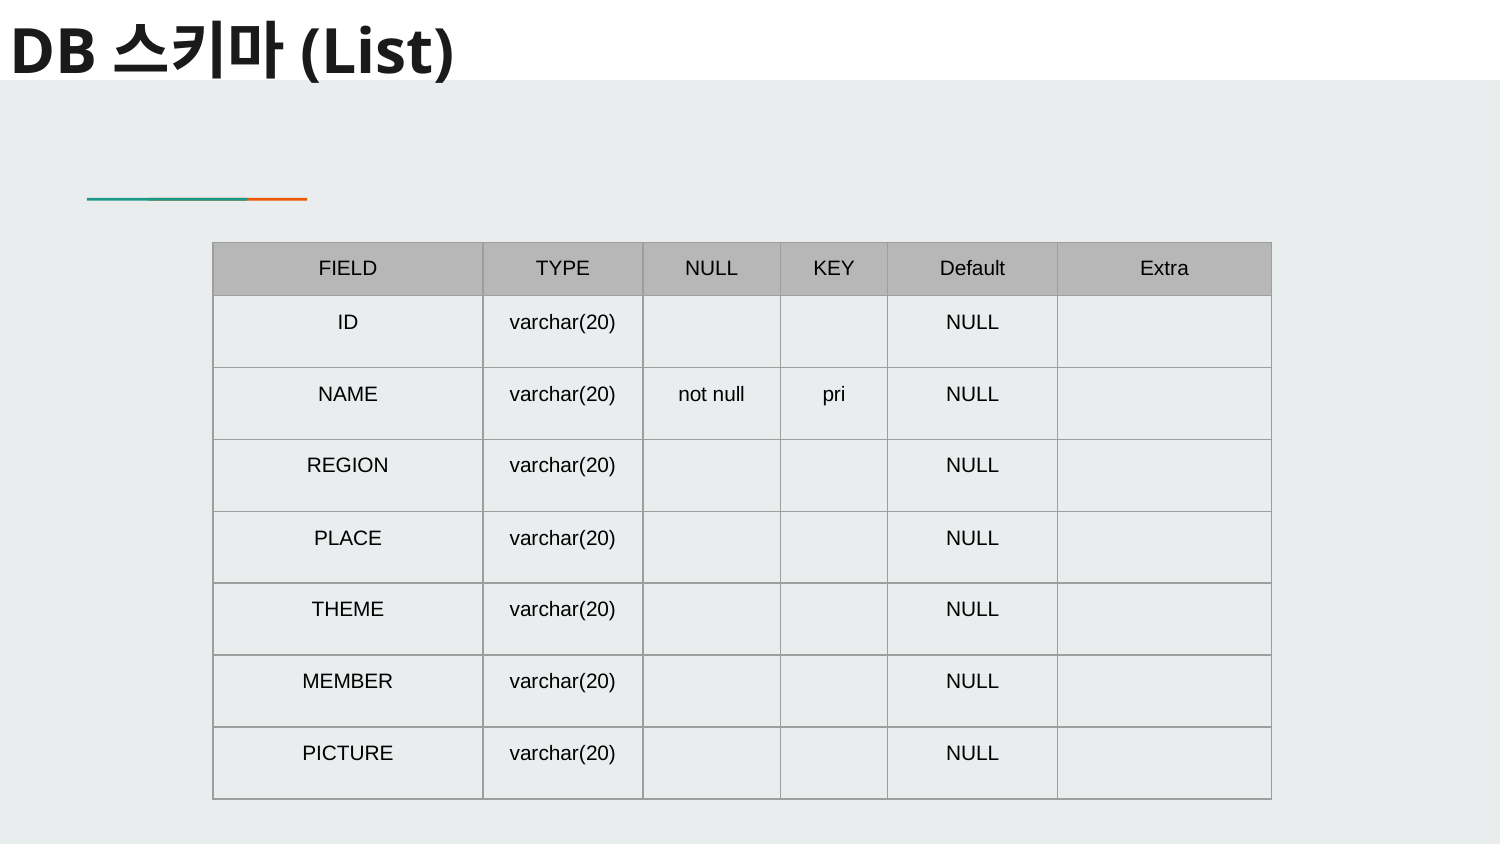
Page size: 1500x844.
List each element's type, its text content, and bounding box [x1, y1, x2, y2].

table_cell NULL [888, 296, 1057, 367]
table_cell [781, 512, 887, 582]
table_cell NULL [888, 440, 1057, 511]
table_cell NULL [888, 584, 1057, 654]
table_cell [644, 512, 780, 582]
table_cell not null [644, 368, 780, 439]
table_cell [781, 296, 887, 367]
table_cell varchar(20) [484, 296, 642, 367]
table_cell varchar(20) [484, 656, 642, 726]
table_cell [1058, 584, 1271, 654]
table_header Default [888, 243, 1057, 295]
table_header FIELD [214, 243, 482, 295]
title DB스키마(List) [0, 0, 495, 102]
table_cell [1058, 512, 1271, 582]
table_cell [1058, 728, 1271, 798]
table_header NULL [644, 243, 780, 295]
table_cell [781, 728, 887, 798]
table_cell [1058, 440, 1271, 511]
table_cell PICTURE [214, 728, 482, 798]
table_cell [1058, 656, 1271, 726]
table_cell [1058, 296, 1271, 367]
table_cell [781, 584, 887, 654]
table_cell pri [781, 368, 887, 439]
table_cell [1058, 368, 1271, 439]
table_cell [644, 296, 780, 367]
table_cell REGION [214, 440, 482, 511]
table_cell [644, 656, 780, 726]
table_cell varchar(20) [484, 368, 642, 439]
table_cell ID [214, 296, 482, 367]
table_cell [644, 440, 780, 511]
table_cell MEMBER [214, 656, 482, 726]
table_header TYPE [484, 243, 642, 295]
table_header Extra [1058, 243, 1271, 295]
table_cell NULL [888, 656, 1057, 726]
table_cell [781, 656, 887, 726]
table_cell varchar(20) [484, 512, 642, 582]
table_cell [781, 440, 887, 511]
table_cell varchar(20) [484, 728, 642, 798]
table_cell NULL [888, 368, 1057, 439]
table_cell NAME [214, 368, 482, 439]
table_cell [644, 584, 780, 654]
table_header KEY [781, 243, 887, 295]
table_cell varchar(20) [484, 440, 642, 511]
table_cell varchar(20) [484, 584, 642, 654]
table_cell NULL [888, 728, 1057, 798]
table_cell NULL [888, 512, 1057, 582]
table_cell PLACE [214, 512, 482, 582]
table_cell [644, 728, 780, 798]
table_cell THEME [214, 584, 482, 654]
